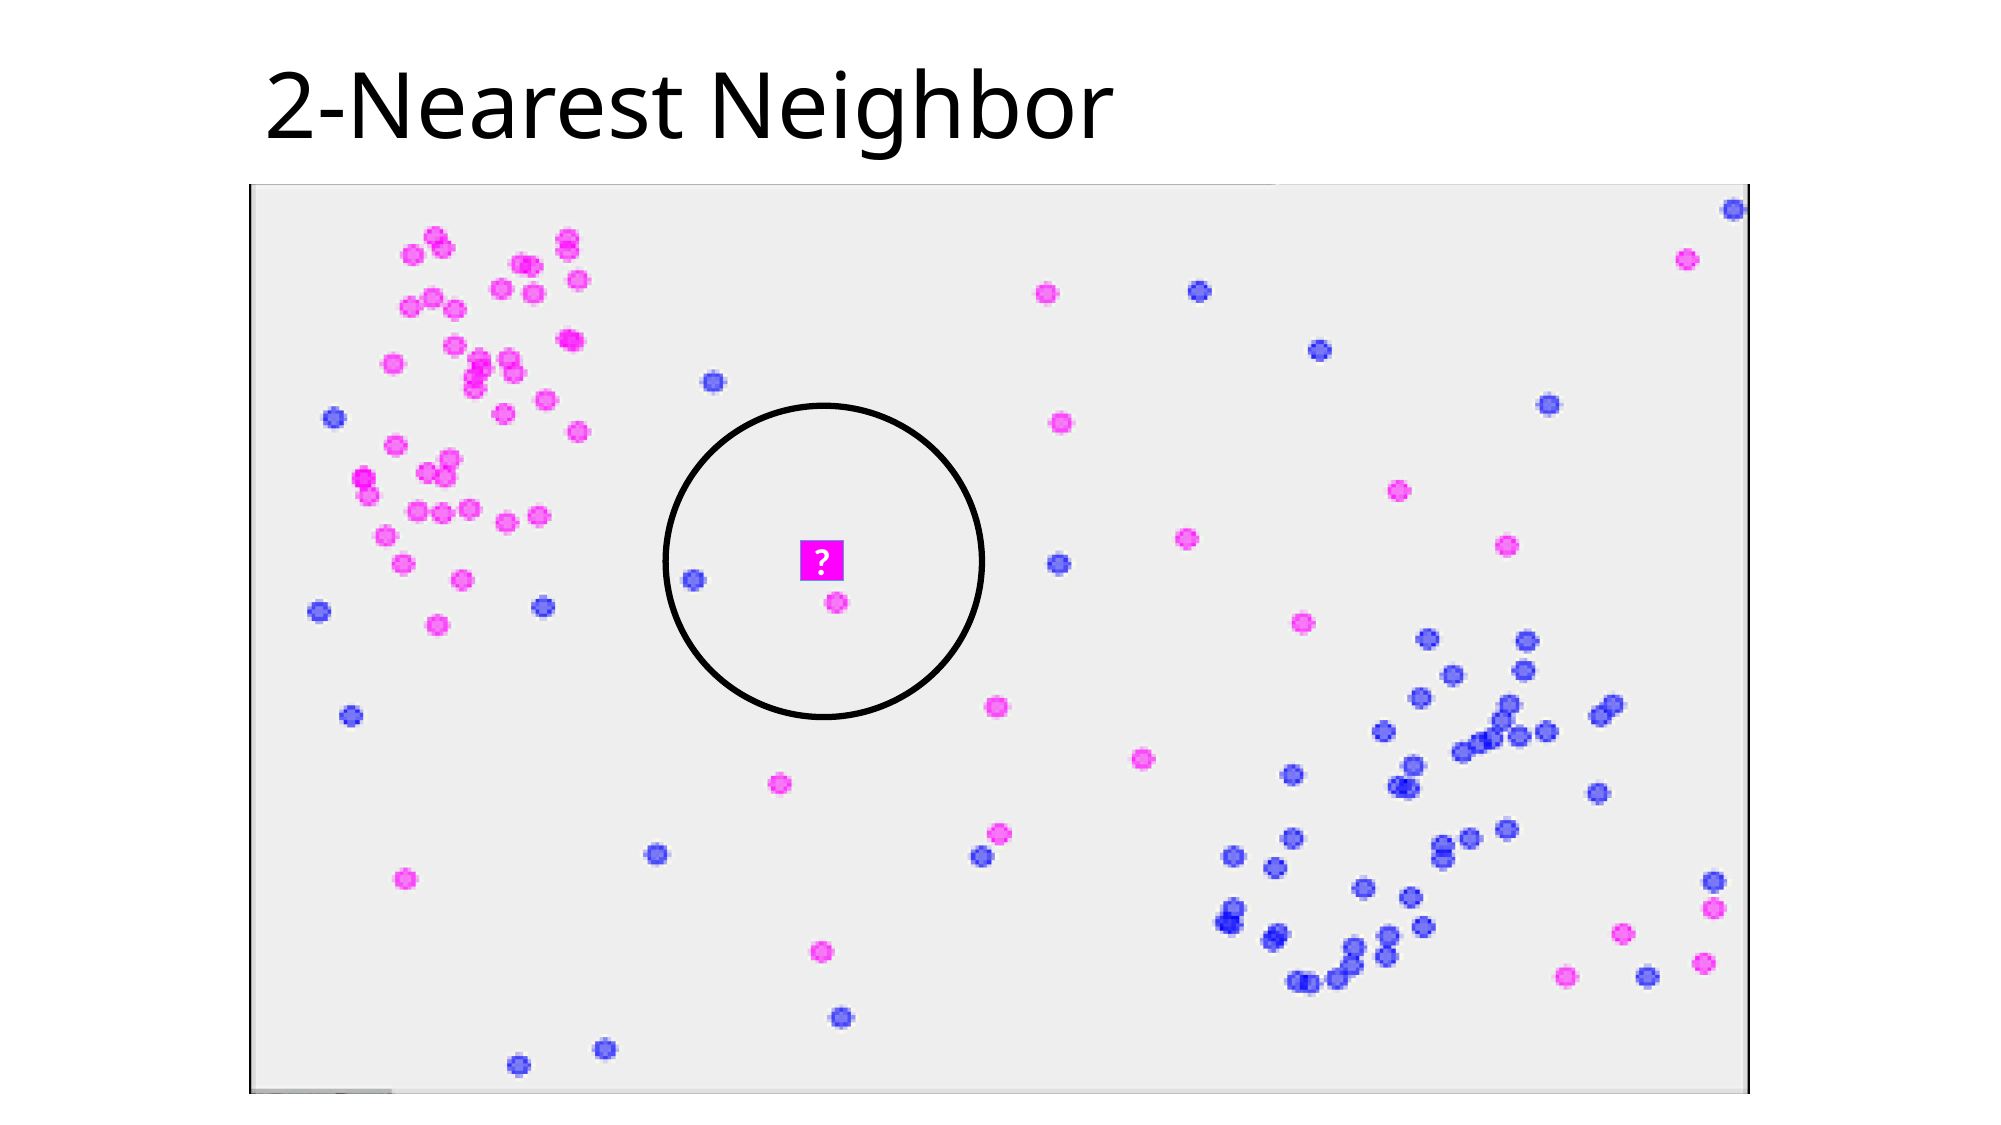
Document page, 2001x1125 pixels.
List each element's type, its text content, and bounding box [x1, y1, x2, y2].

picture [249, 184, 1750, 1094]
title 2-Nearest Neighbor [249, 34, 1713, 184]
